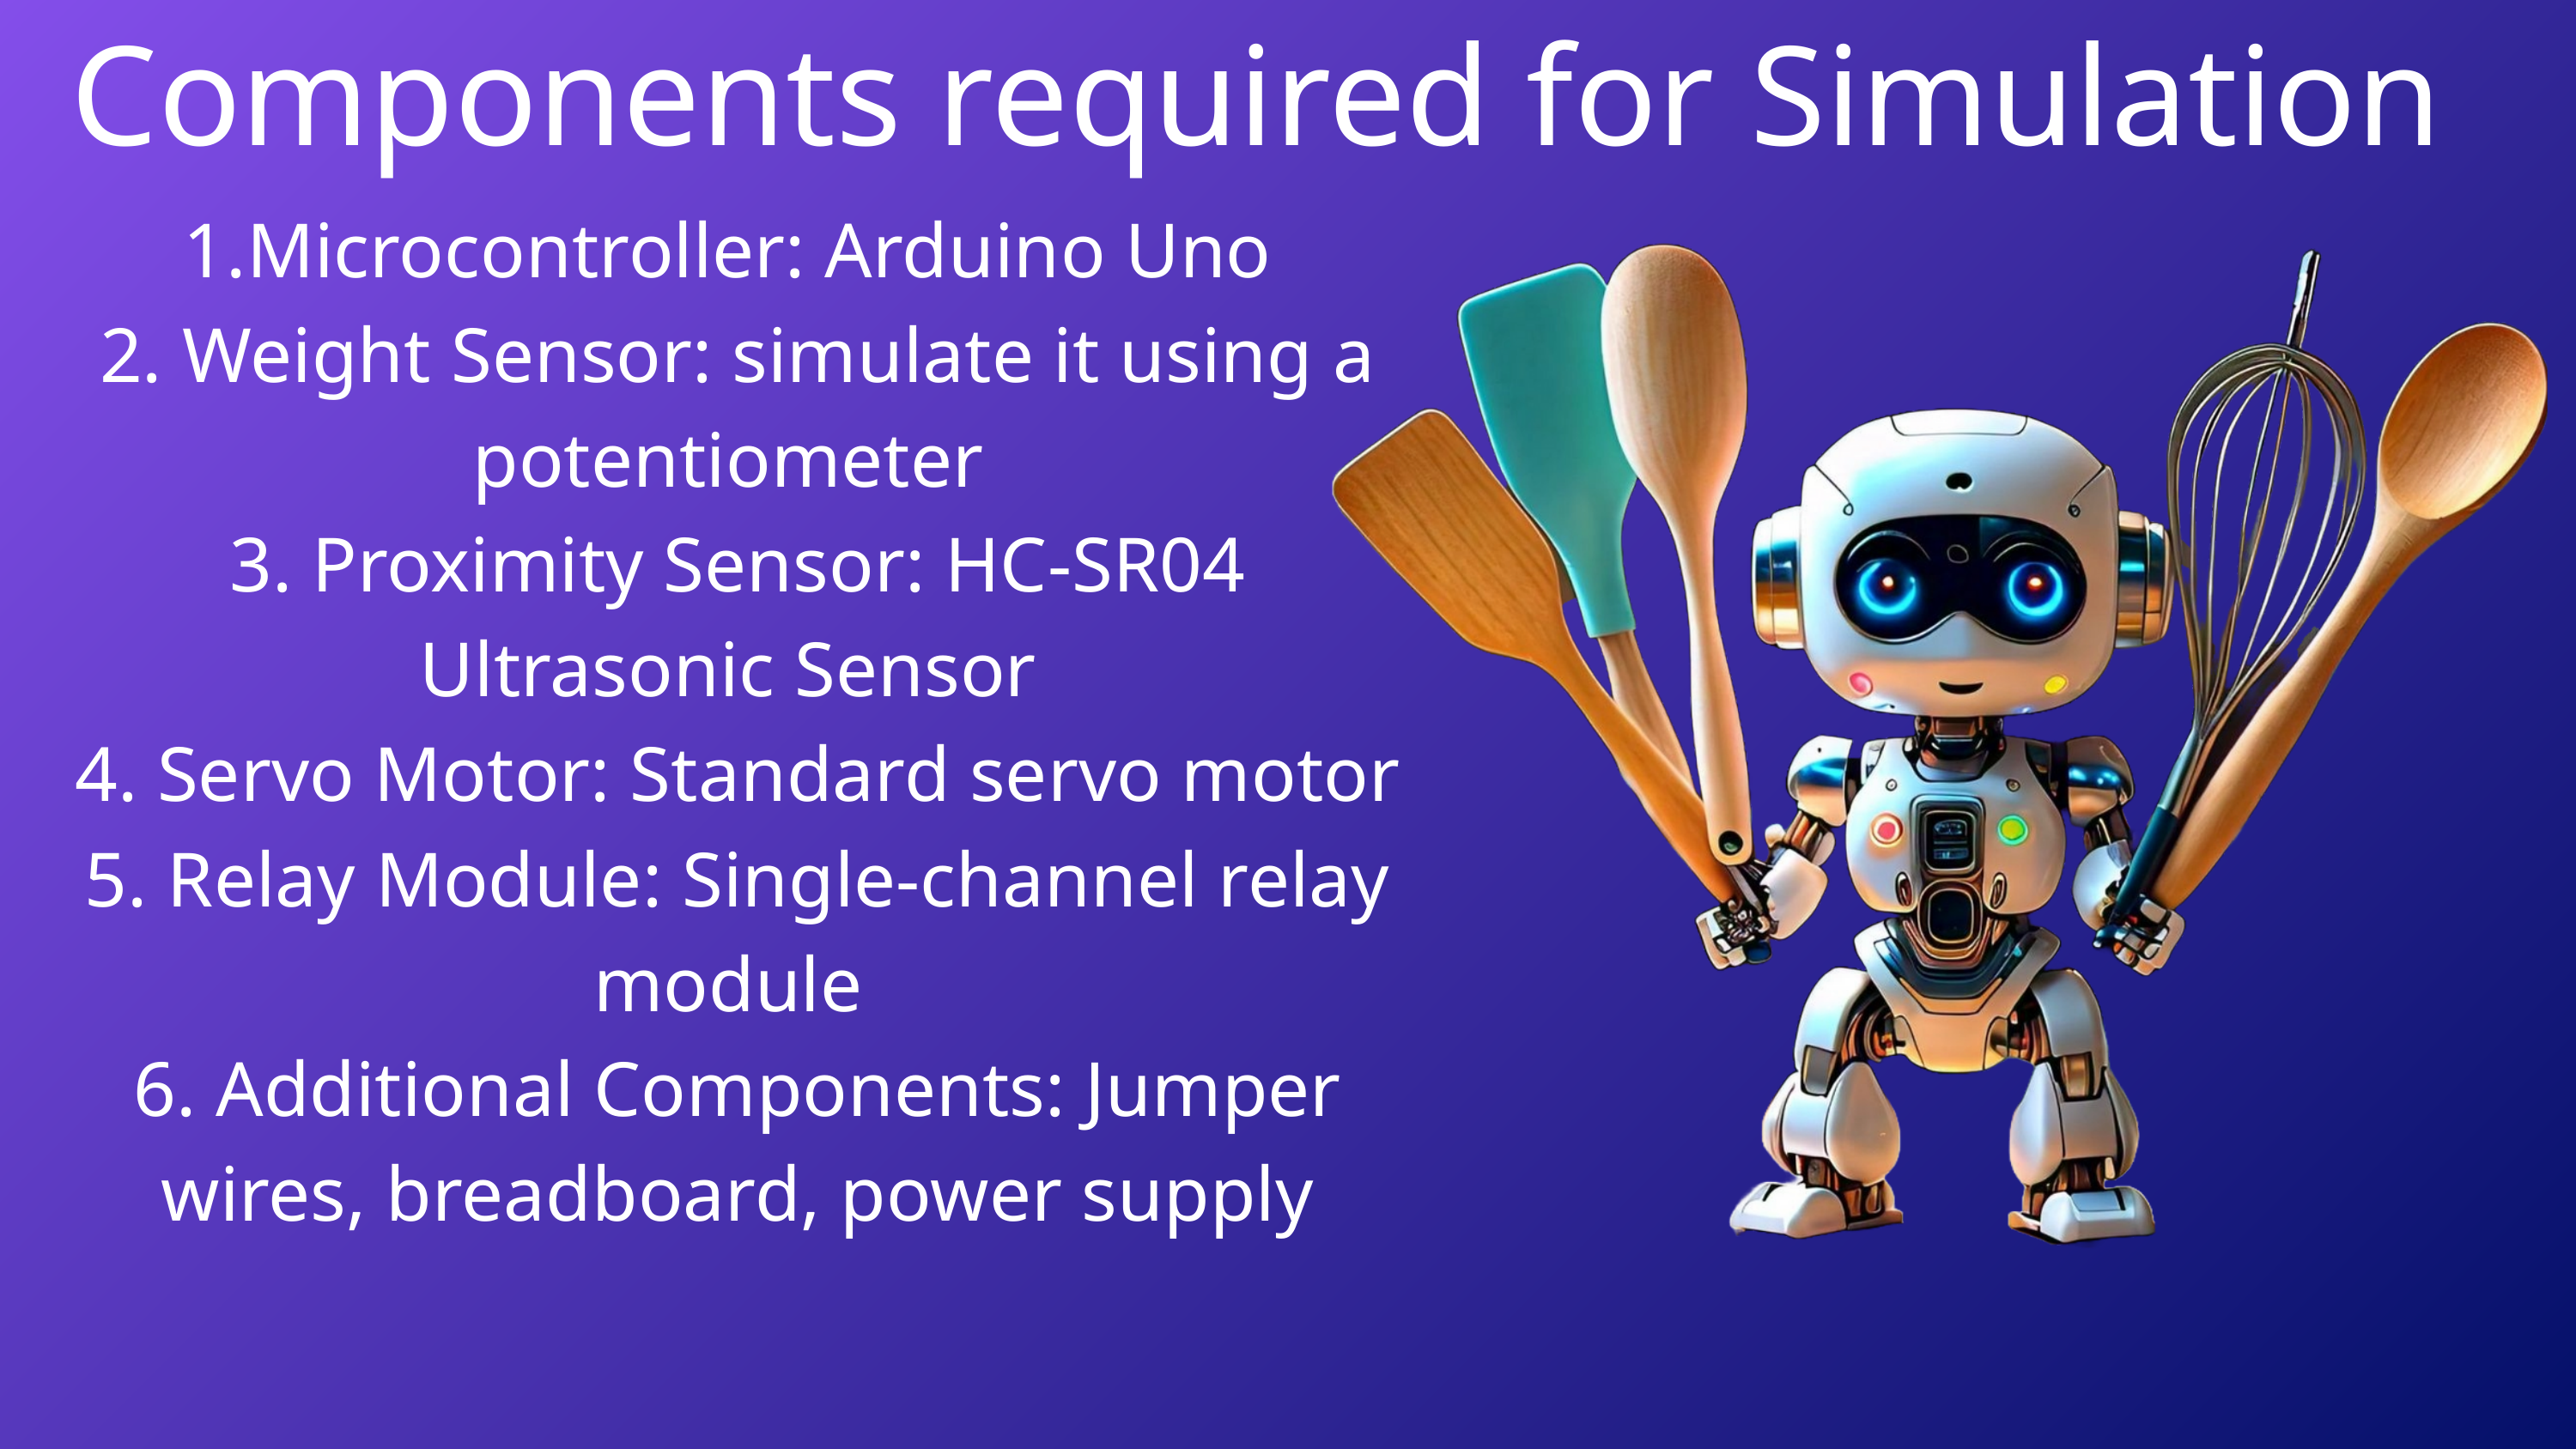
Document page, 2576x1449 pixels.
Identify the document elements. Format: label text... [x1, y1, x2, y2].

text_box [1318, 173, 2548, 1397]
text_box 1.Microcontroller: Arduino Uno 2. Weight Sensor: simulate it using a potentiometer 3. Proximity Sensor: HC-SR04 Ultrasonic Sensor 4. Servo Motor: Standard servo motor 5. Relay Module: Single-channel relay module 6. Additional Components: Jumper wires, breadboard, power supply [65, 187, 1410, 1342]
text_box Components required for Simulation [0, 0, 2576, 173]
